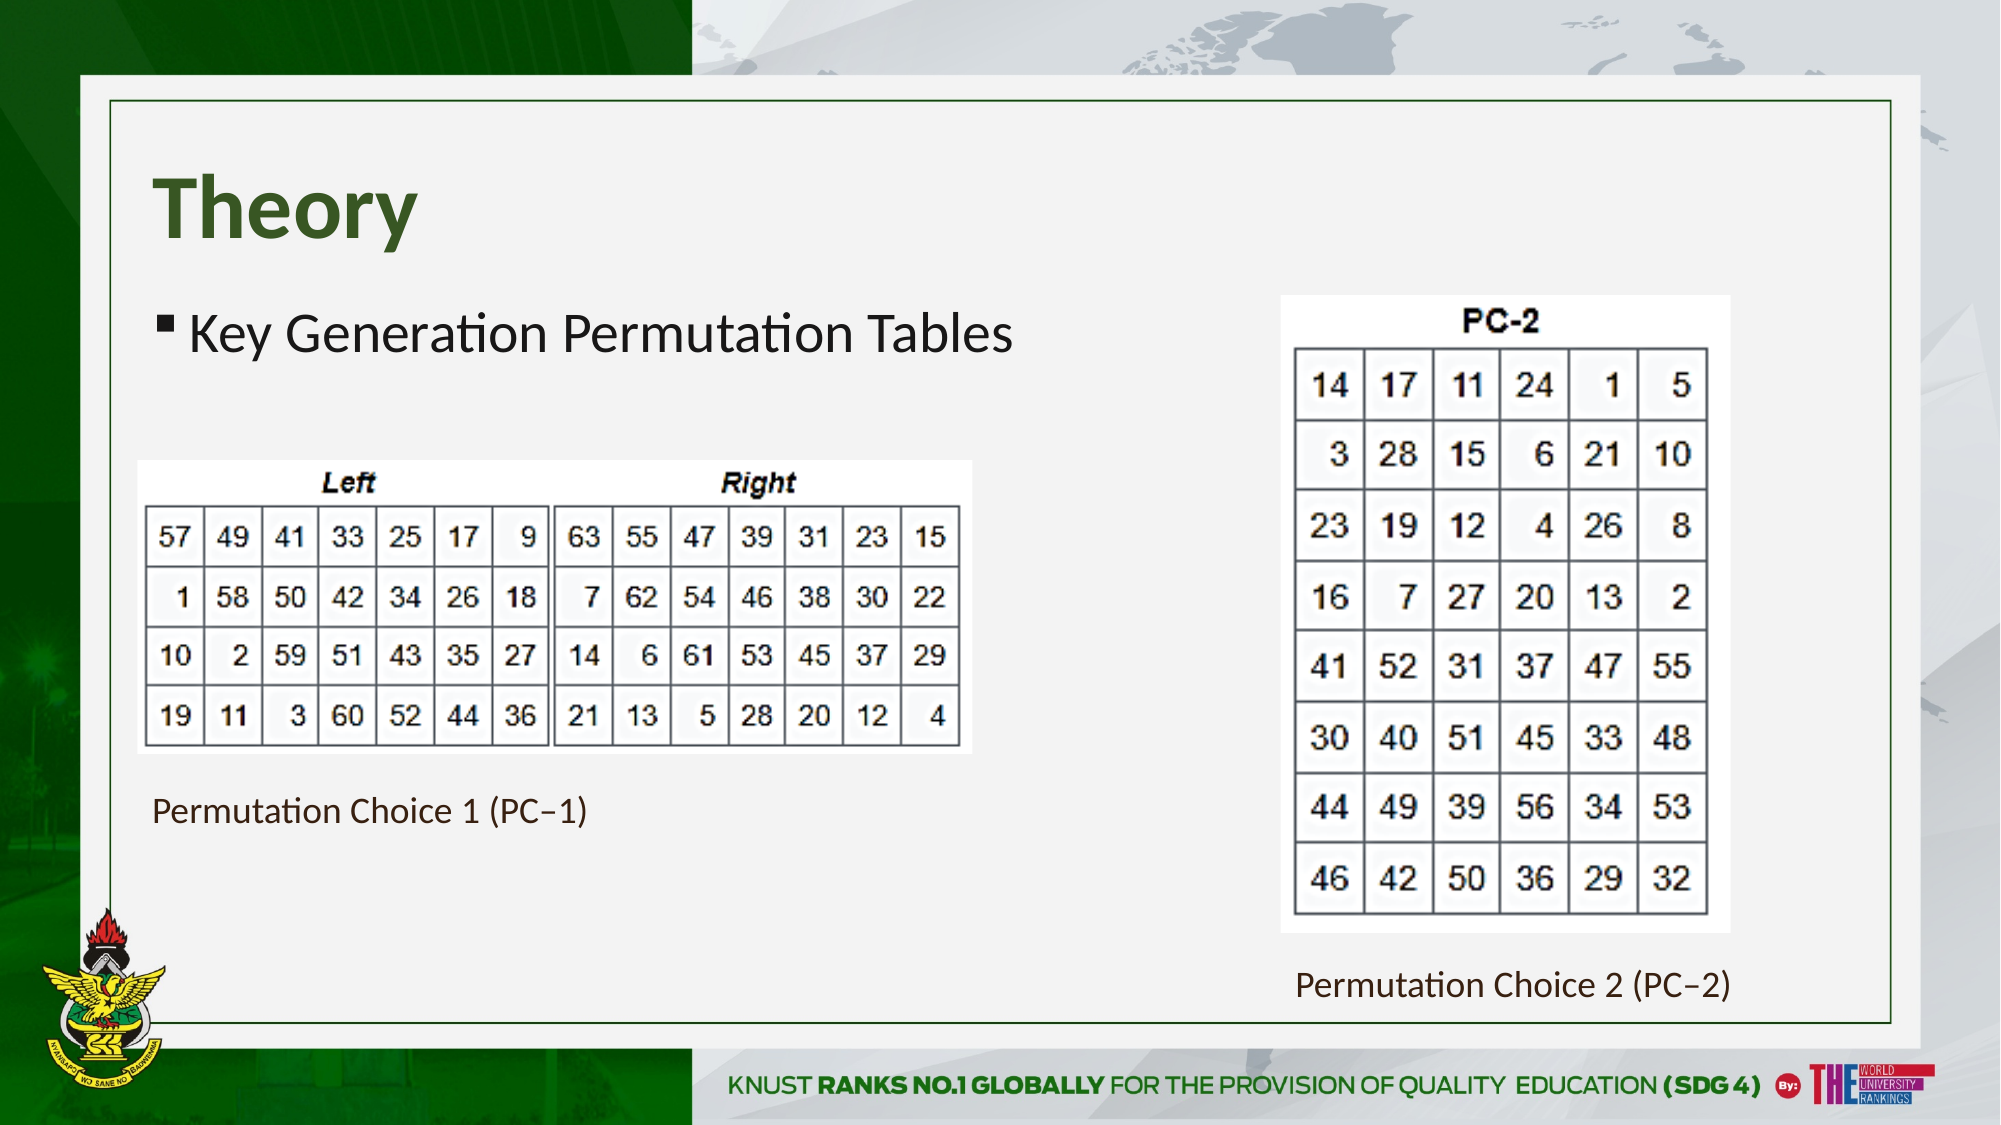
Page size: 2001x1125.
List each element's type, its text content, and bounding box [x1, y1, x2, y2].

text_box Permutation Choice 1 (PC–1) [137, 778, 854, 839]
title Theory [137, 99, 1863, 318]
text_box Key Generation Permutation Tables [137, 295, 1280, 373]
text_box Permutation Choice 2 (PC–2) [1280, 952, 1758, 1013]
picture [0, 0, 2001, 1125]
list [137, 460, 973, 754]
